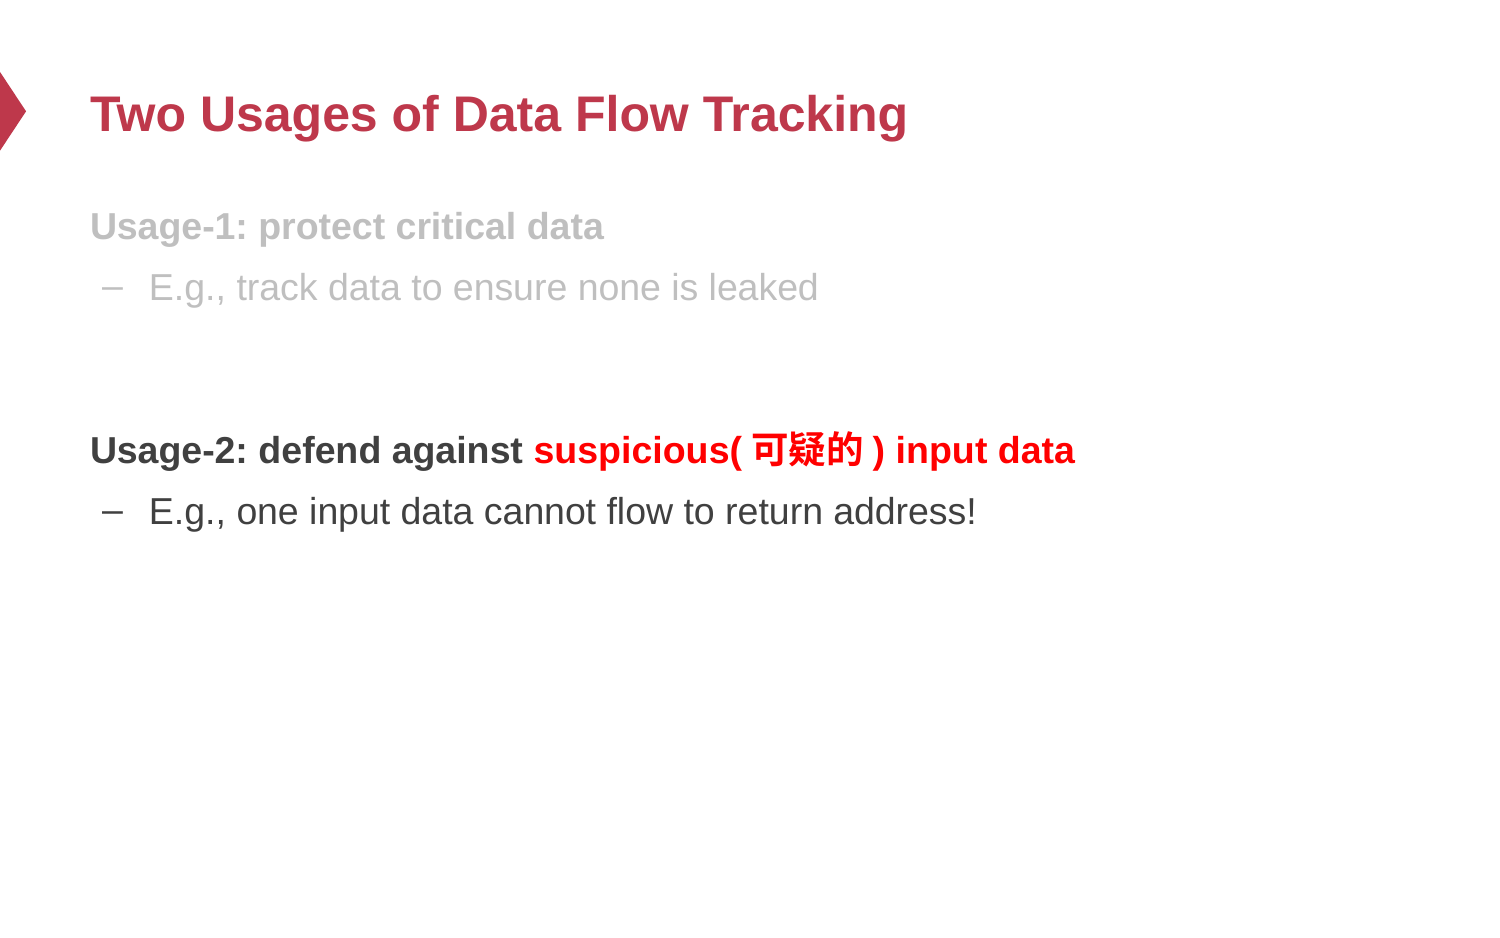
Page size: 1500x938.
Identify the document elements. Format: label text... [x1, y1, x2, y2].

list Usage-1: protect critical data E.g., track data to ensure none is leaked Usage-2: defend against suspicious(可疑的) input data E.g., one input data cannot flow to return address! [75, 185, 1425, 804]
title Two Usages of Data Flow Tracking [75, 37, 1425, 185]
